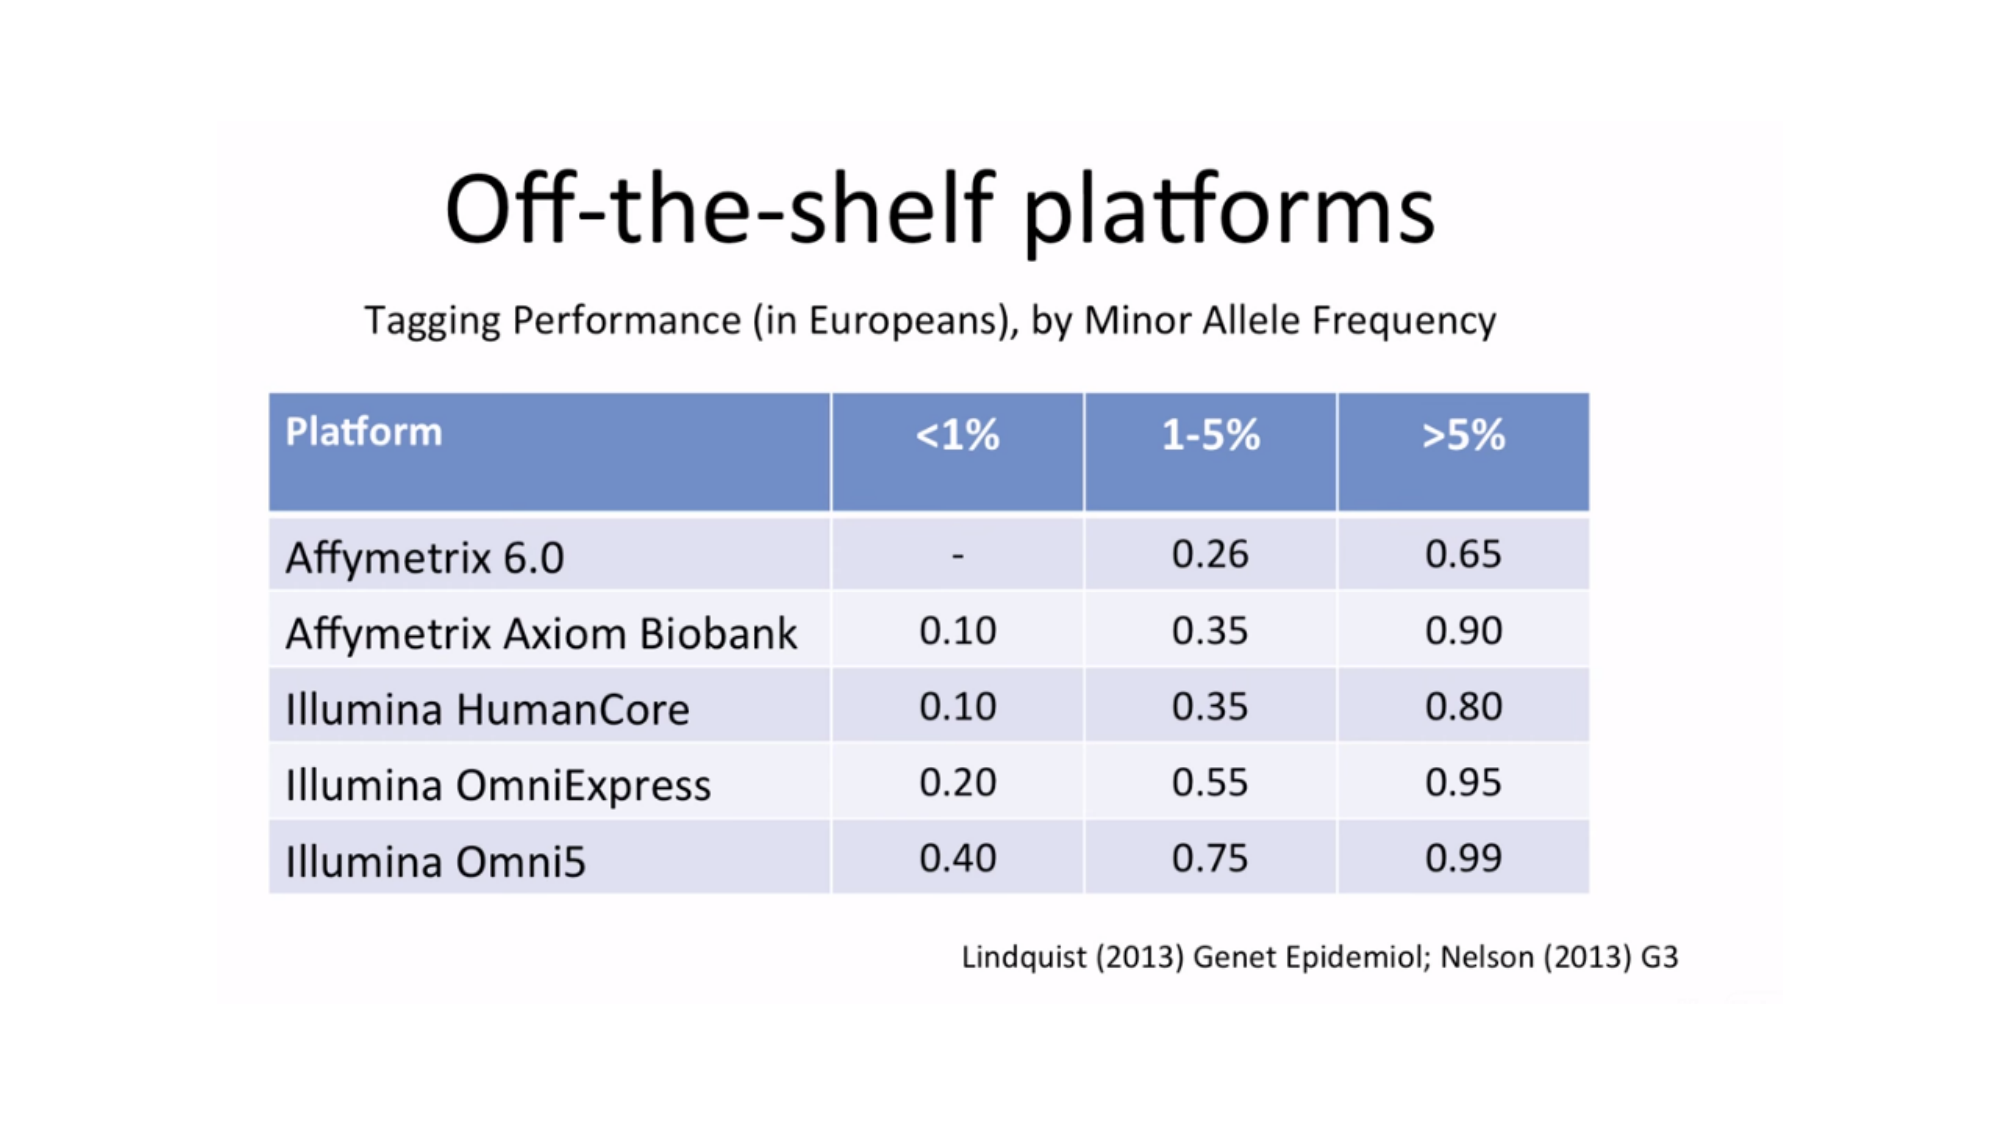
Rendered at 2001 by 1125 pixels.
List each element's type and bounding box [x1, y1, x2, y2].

picture [217, 121, 1783, 1004]
